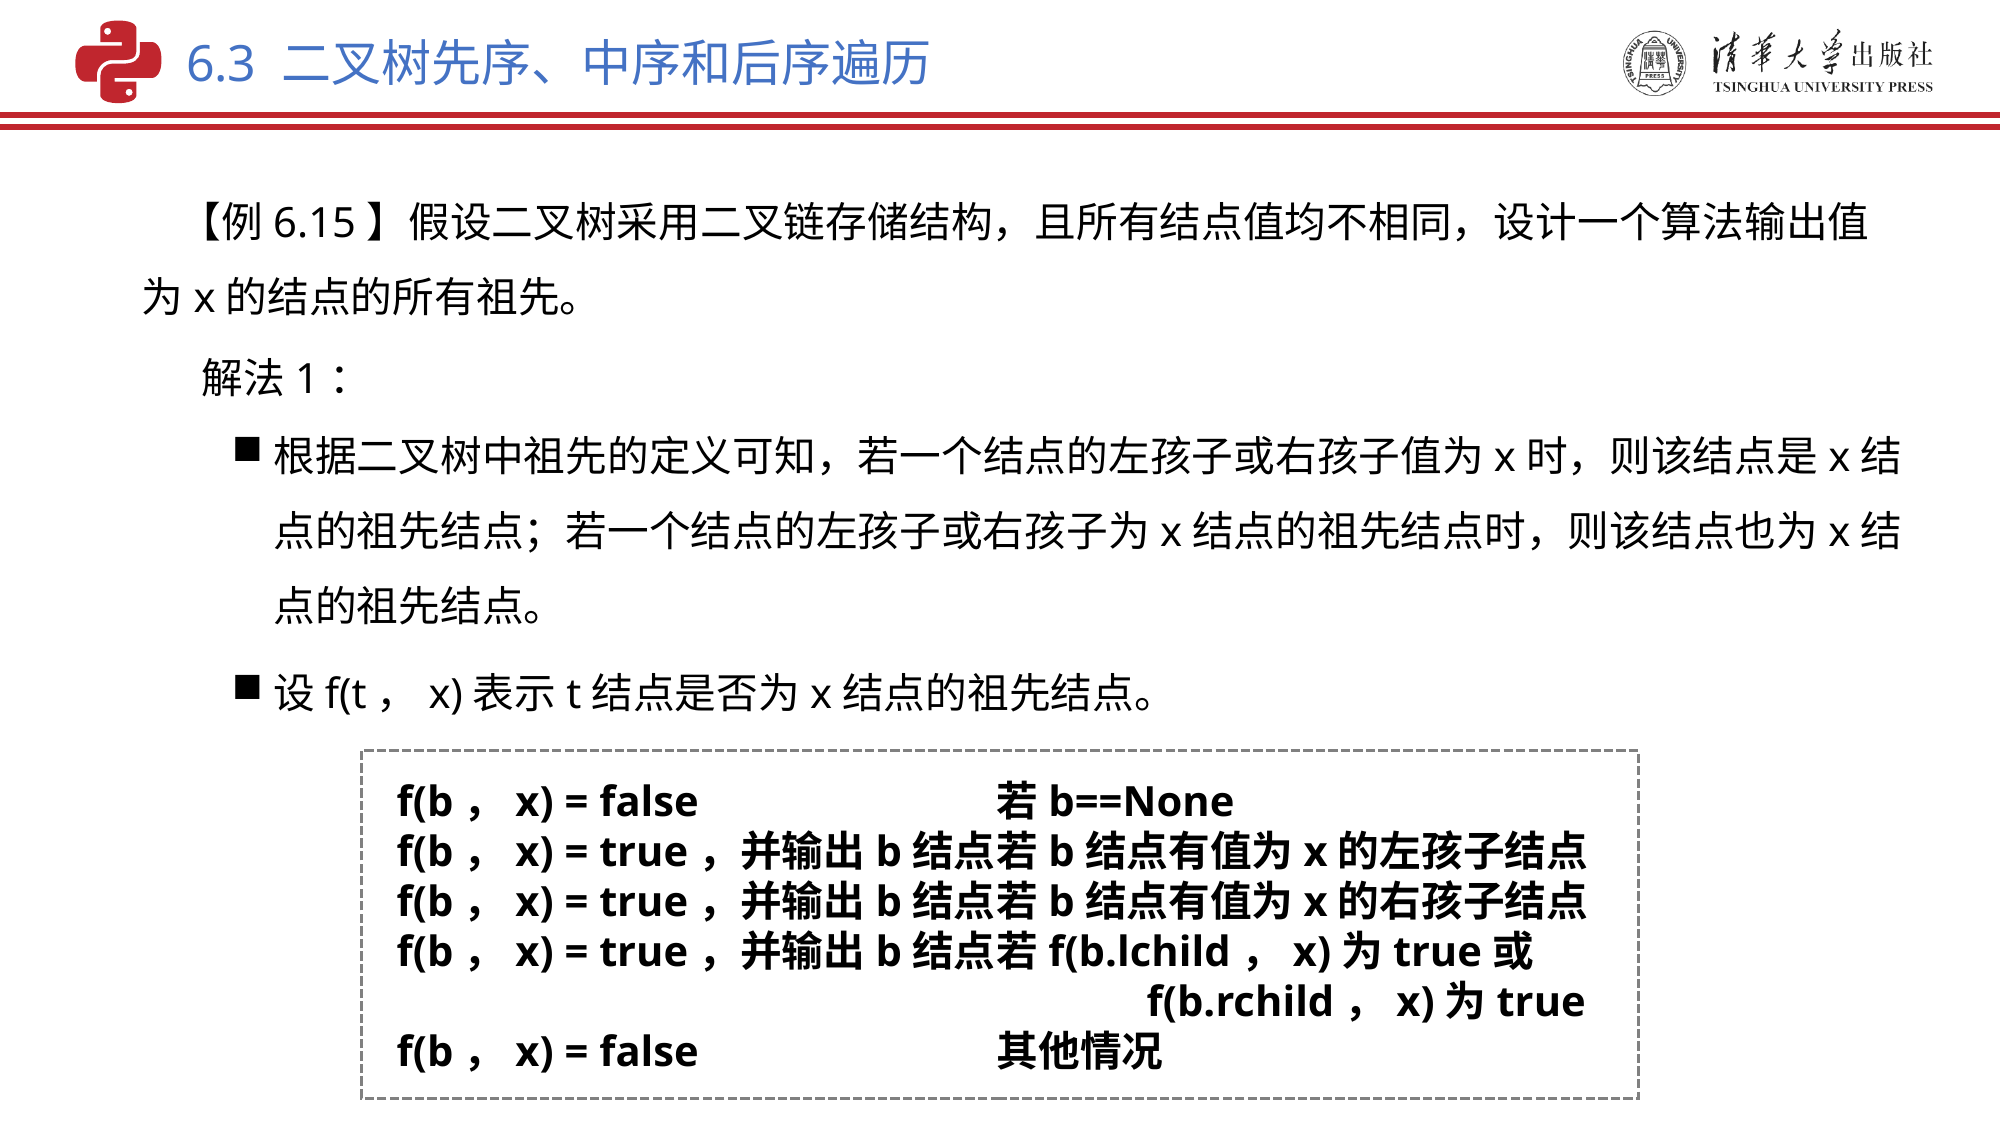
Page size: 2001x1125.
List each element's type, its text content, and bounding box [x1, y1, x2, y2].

text_box 【例6.15】假设二叉树采用二叉链存储结构，且所有结点值均不相同，设计一个算法输出值为x的结点的所有祖先。 [127, 163, 1908, 329]
text_box 6.3 二叉树先序、中序和后序遍历 [171, 24, 947, 99]
text_box 根据二叉树中祖先的定义可知，若一个结点的左孩子或右孩子值为x时，则该结点是x结点的祖先结点；若一个结点的左孩子或右孩子为x结点的祖先结点时，则该结点也为x结点的祖先结点。 设f(t，x)表示t结点是否为x结点的祖先结点。 [207, 386, 1930, 736]
text_box f(b，x) = false 若b==None f(b，x) = true，并输出b结点 若b结点有值为x的左孩子结点 f(b，x) = true，并输出b结点 若b结点有值为x的右孩子结点 f(b，x) = true，并输出b结点 若f(b.lchild，x)为true或 f(b.rchild，x)为true f(b，x) = false 其他情况 [360, 750, 1640, 1099]
text_box 解法1： [139, 269, 794, 410]
